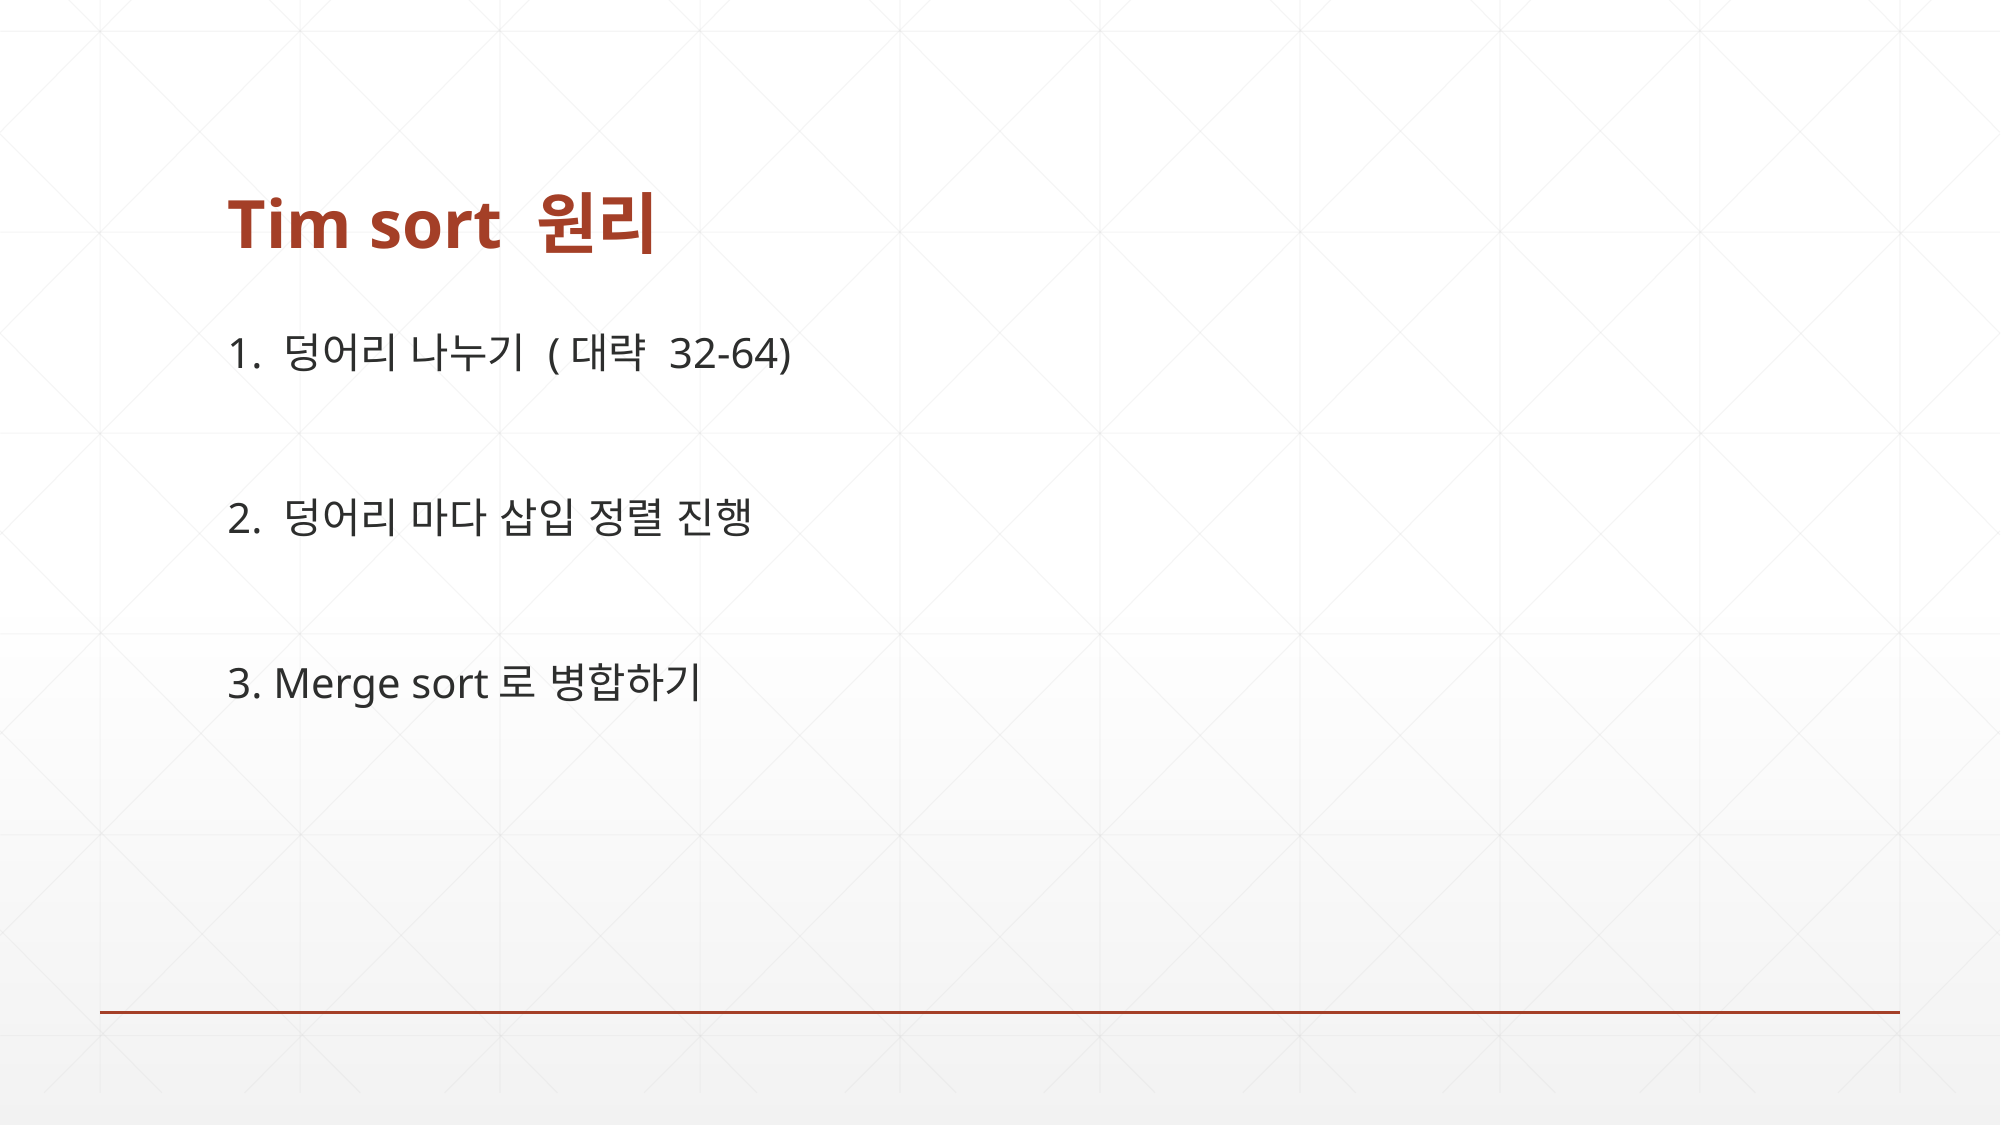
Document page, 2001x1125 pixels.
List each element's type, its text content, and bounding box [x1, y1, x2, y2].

title Tim sort 원리 [212, 82, 1788, 271]
list 1. 덩어리 나누기 (대략 32-64) 2. 덩어리 마다 삽입 정렬 진행 3. Merge sort로 병합하기 [212, 324, 1788, 950]
